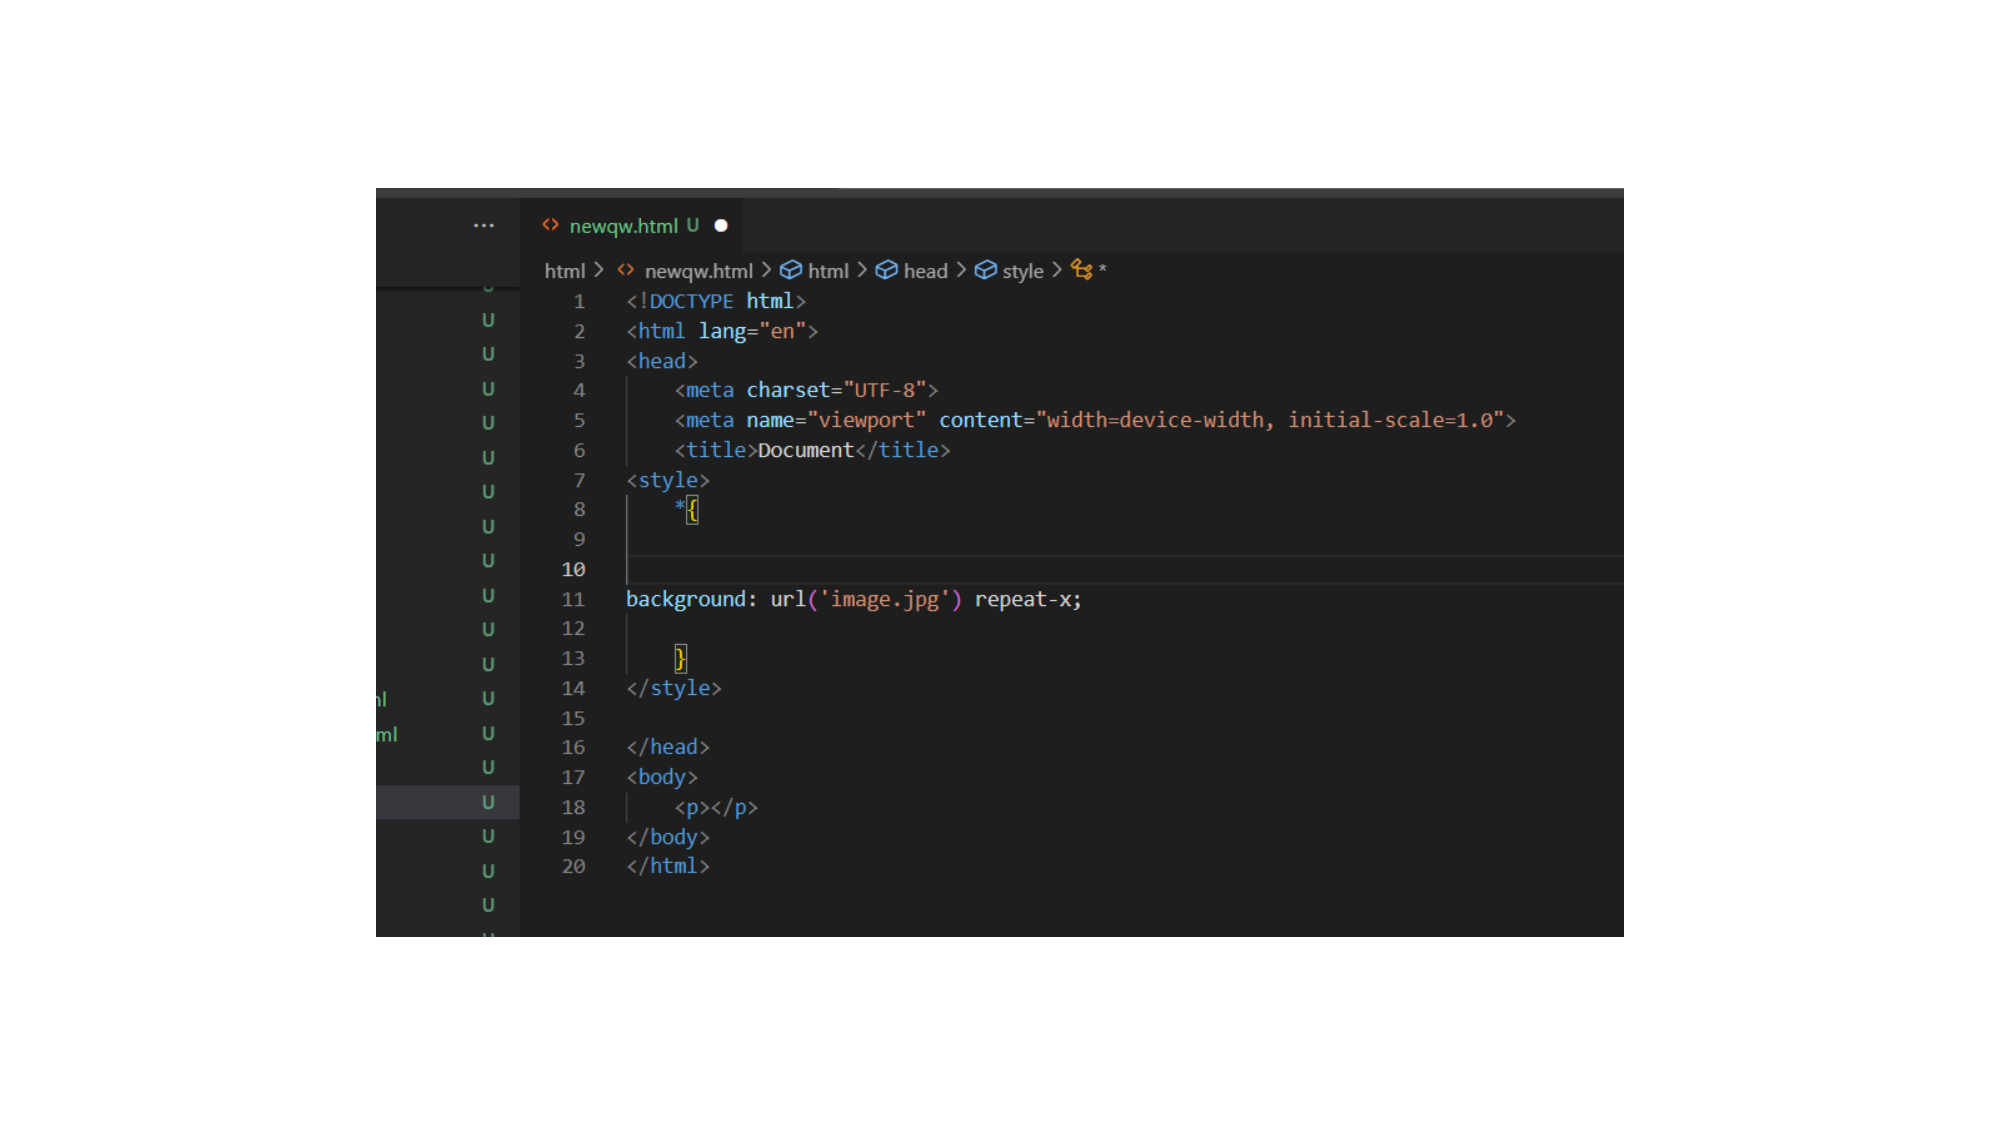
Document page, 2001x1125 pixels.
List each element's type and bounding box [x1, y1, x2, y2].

picture [376, 188, 1624, 937]
